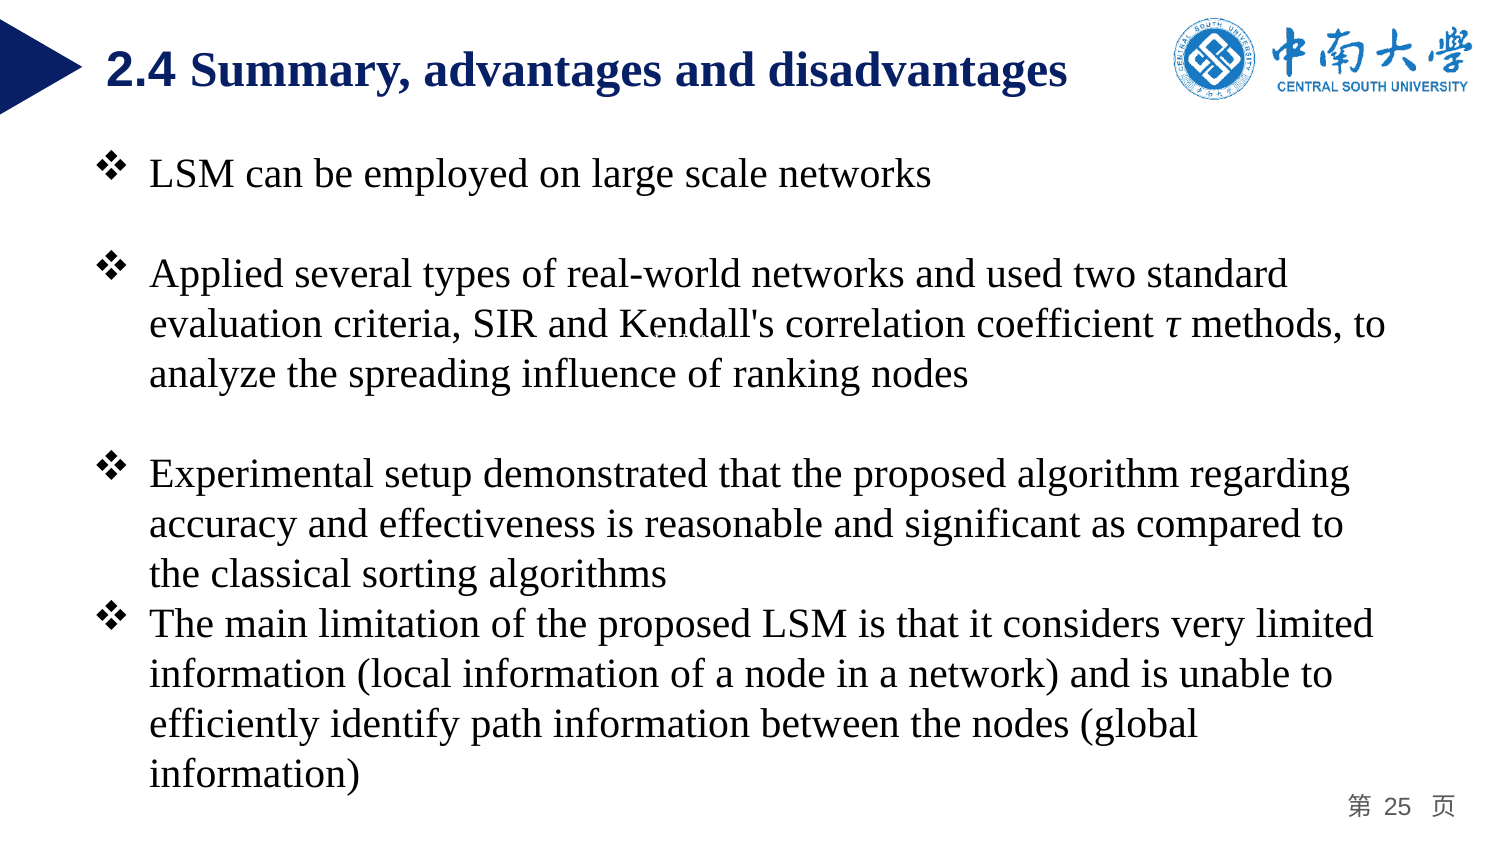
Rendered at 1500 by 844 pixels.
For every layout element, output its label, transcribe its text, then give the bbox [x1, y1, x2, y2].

text_box [0, 19, 83, 115]
text_box LSM can be employed on large scale networks Applied several types of real-world networks and used two standard evaluation criteria, SIR and Kendall's correlation coefficient τ methods, to analyze the spreading influence of ranking nodes Experimental setup demonstrated that the proposed algorithm regarding accuracy and effectiveness is reasonable and significant as compared to the classical sorting algorithms The main limitation of the proposed LSM is that it considers very limited information (local information of a node in a network) and is unable to efficiently identify path information between the nodes (global information) [78, 138, 1413, 844]
picture [1162, 11, 1486, 106]
text_box 2.4 Summary, advantages and disadvantages [91, 29, 1084, 105]
text_box High Performance [625, 321, 821, 359]
